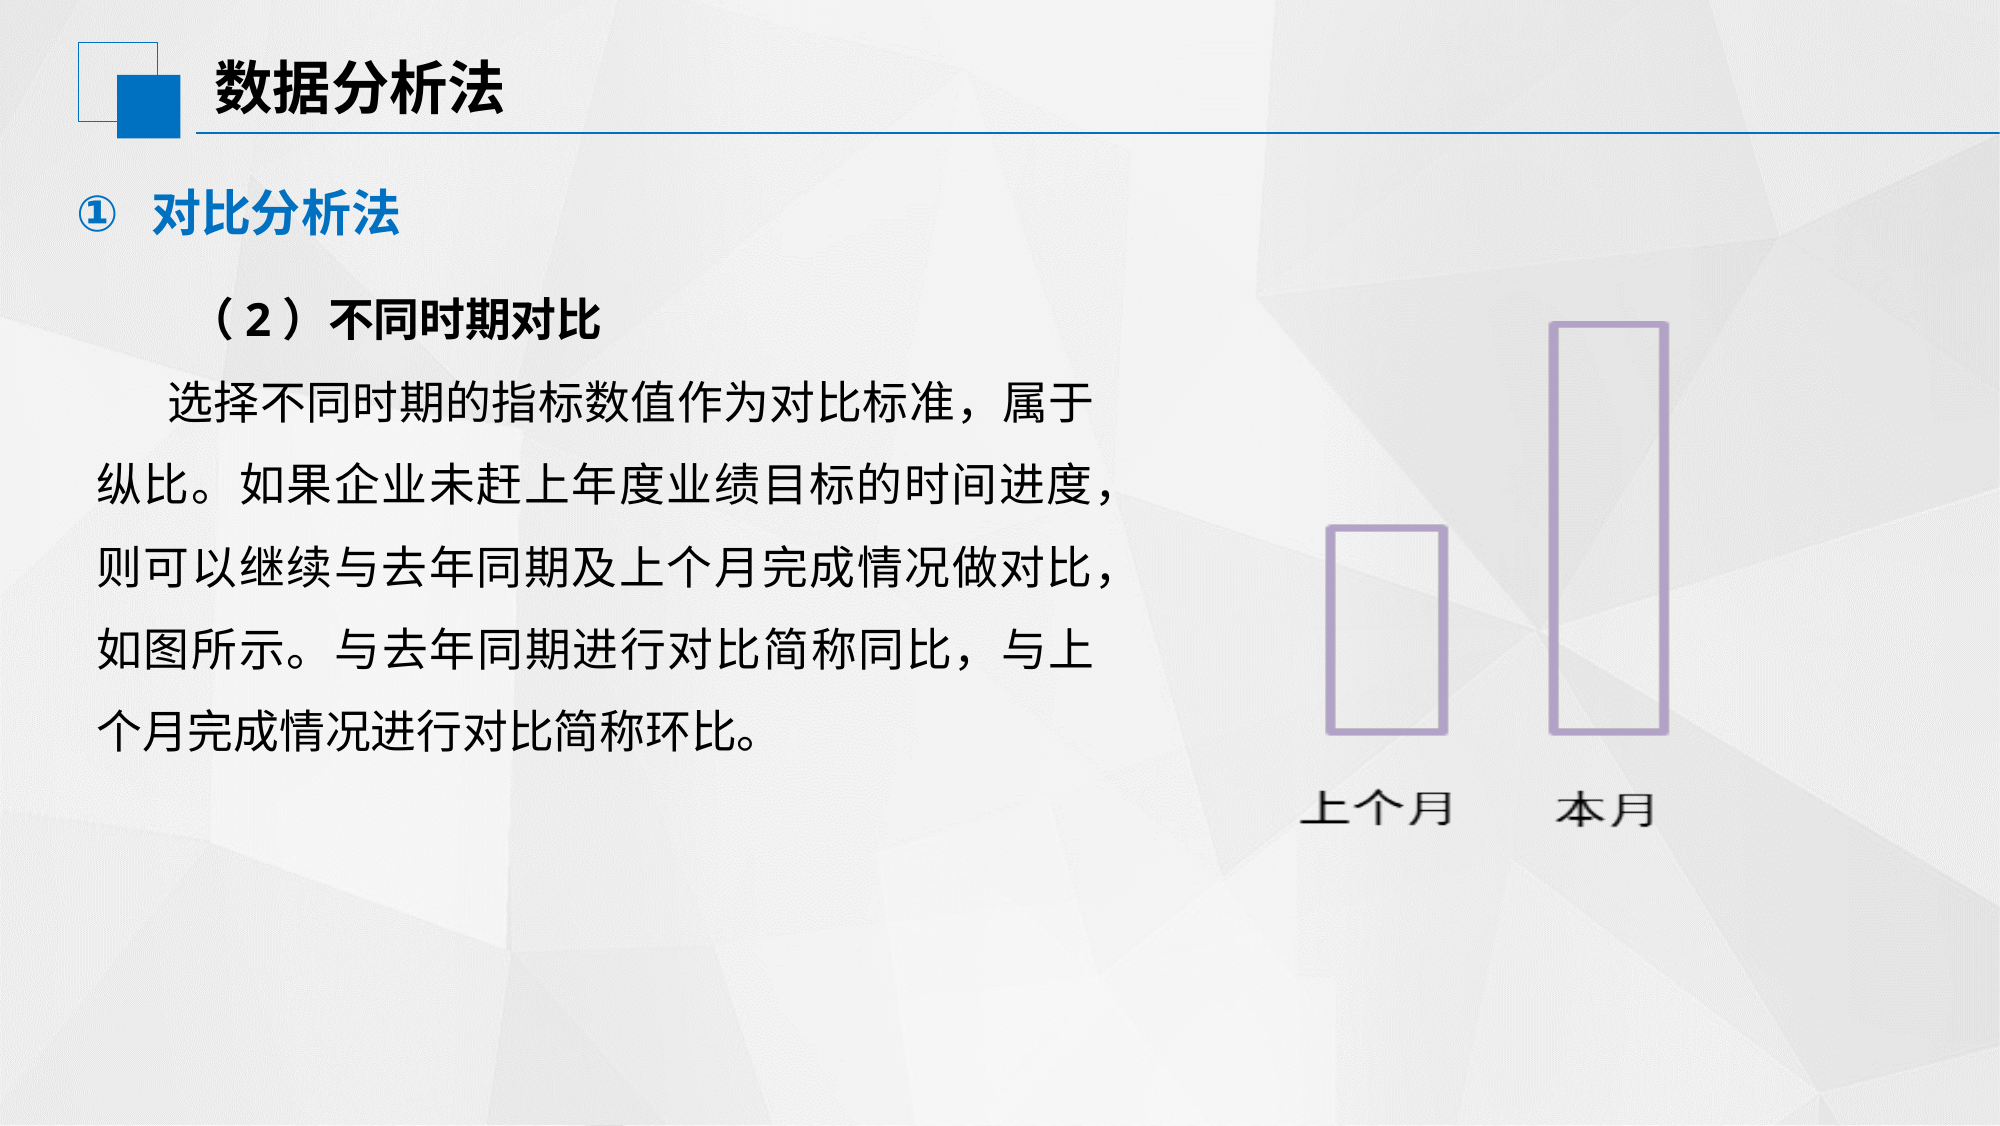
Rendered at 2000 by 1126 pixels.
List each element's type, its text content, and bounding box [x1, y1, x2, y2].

picture [0, 0, 2000, 1126]
title 数据分析法 [194, 42, 988, 130]
text_box （2）不同时期对比 选择不同时期的指标数值作为对比标准，属于纵比。如果企业未赶上年度业绩目标的时间进度，则可以继续与去年同期及上个月完成情况做对比，如图所示。与去年同期进行对比简称同比，与上个月完成情况进行对比简称环比。 [81, 256, 1110, 766]
text_box 对比分析法 [61, 173, 671, 249]
